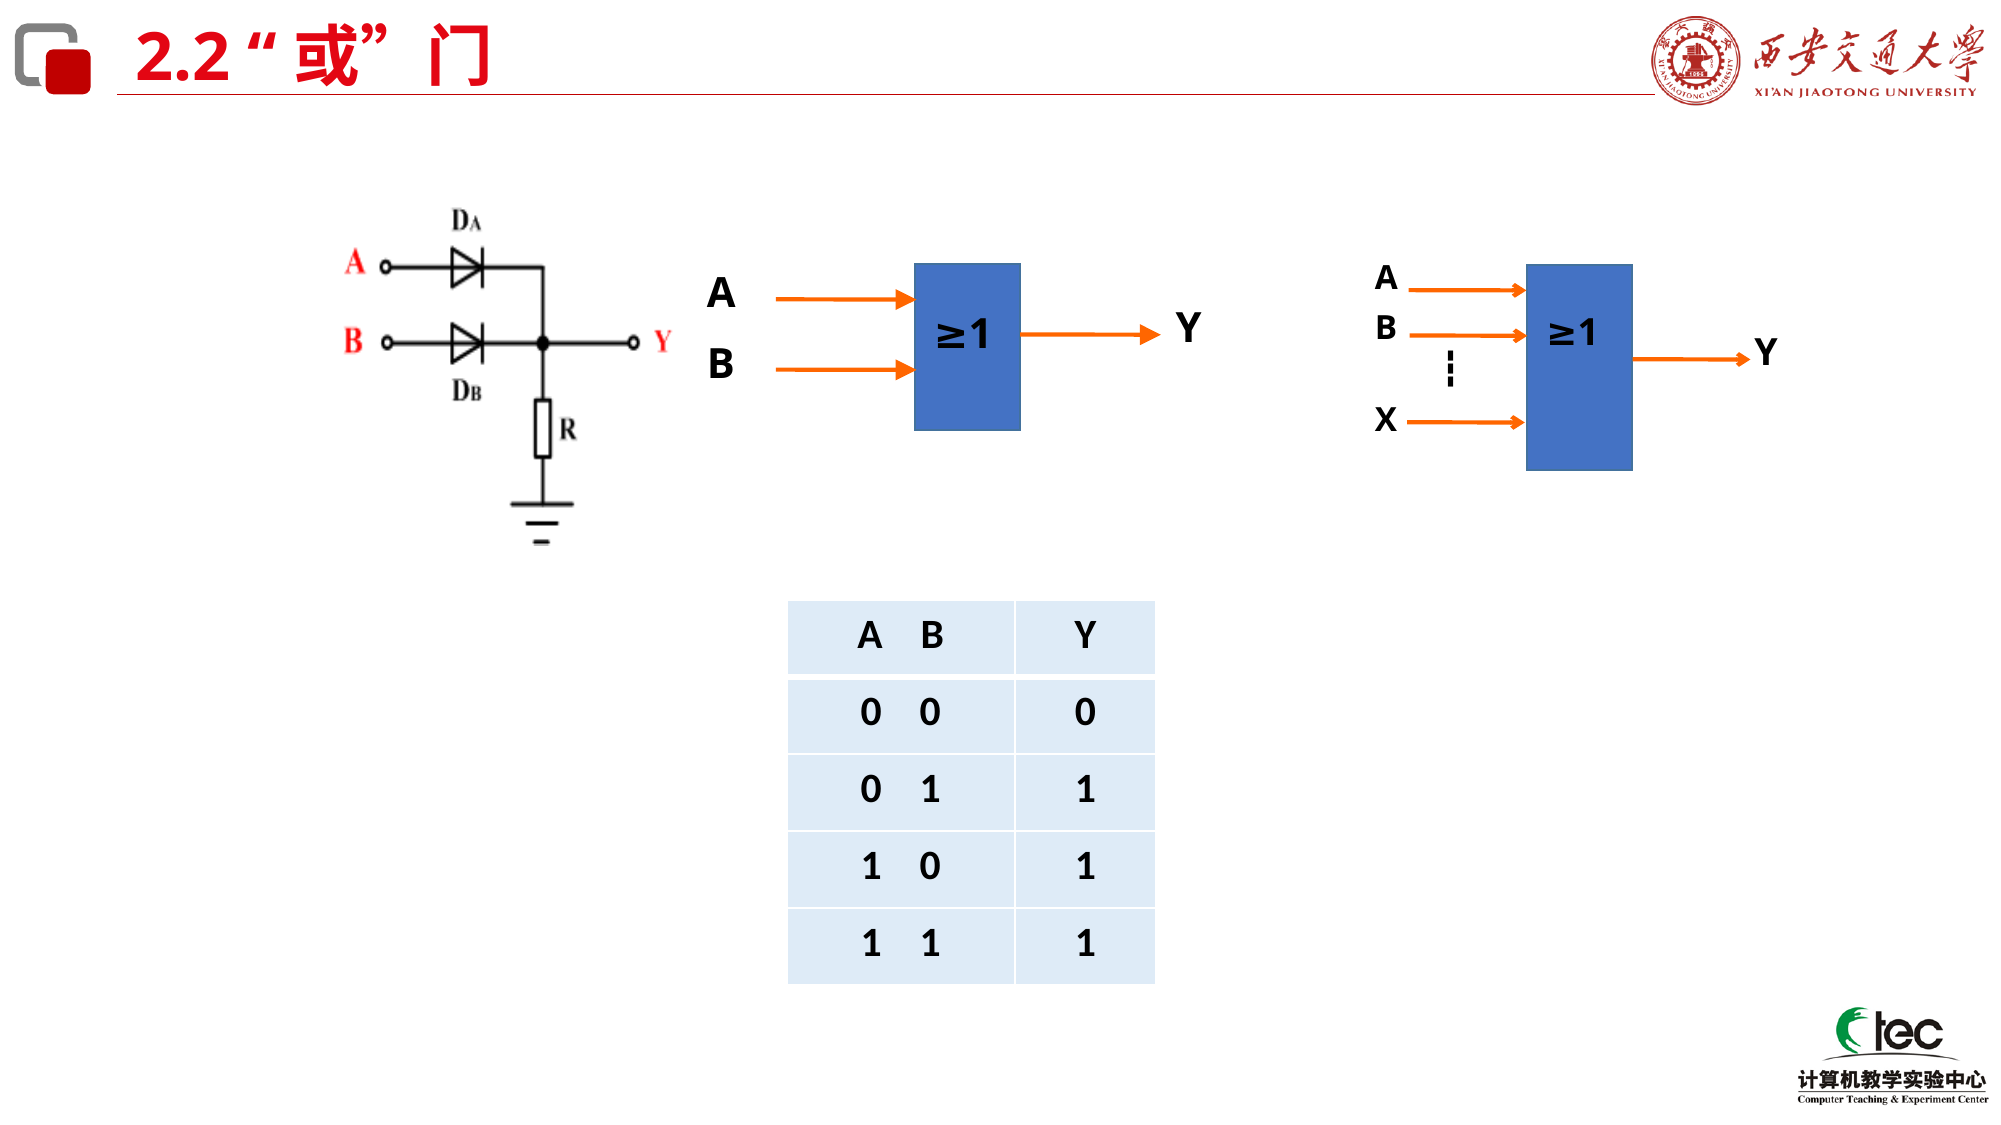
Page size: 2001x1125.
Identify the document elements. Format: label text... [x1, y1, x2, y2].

table_cell 0 0 [788, 680, 1014, 753]
table_cell 1 [1016, 909, 1155, 984]
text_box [692, 258, 1220, 431]
table_header Y [1016, 601, 1155, 674]
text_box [19, 27, 91, 95]
text_box 2.2 “或”门 [120, 6, 509, 94]
table_cell 0 [1016, 680, 1155, 753]
table_cell 1 [1016, 755, 1155, 830]
table_cell 1 0 [788, 832, 1014, 907]
text_box 2.2 “或”门 [120, 95, 509, 102]
table_cell 1 [1016, 832, 1155, 907]
table_cell 0 1 [788, 755, 1014, 830]
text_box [1360, 249, 1789, 470]
picture [1788, 993, 2000, 1125]
picture [343, 196, 674, 546]
table_header A B [788, 601, 1014, 674]
table_cell 1 1 [788, 909, 1014, 984]
picture [1647, 12, 1995, 109]
